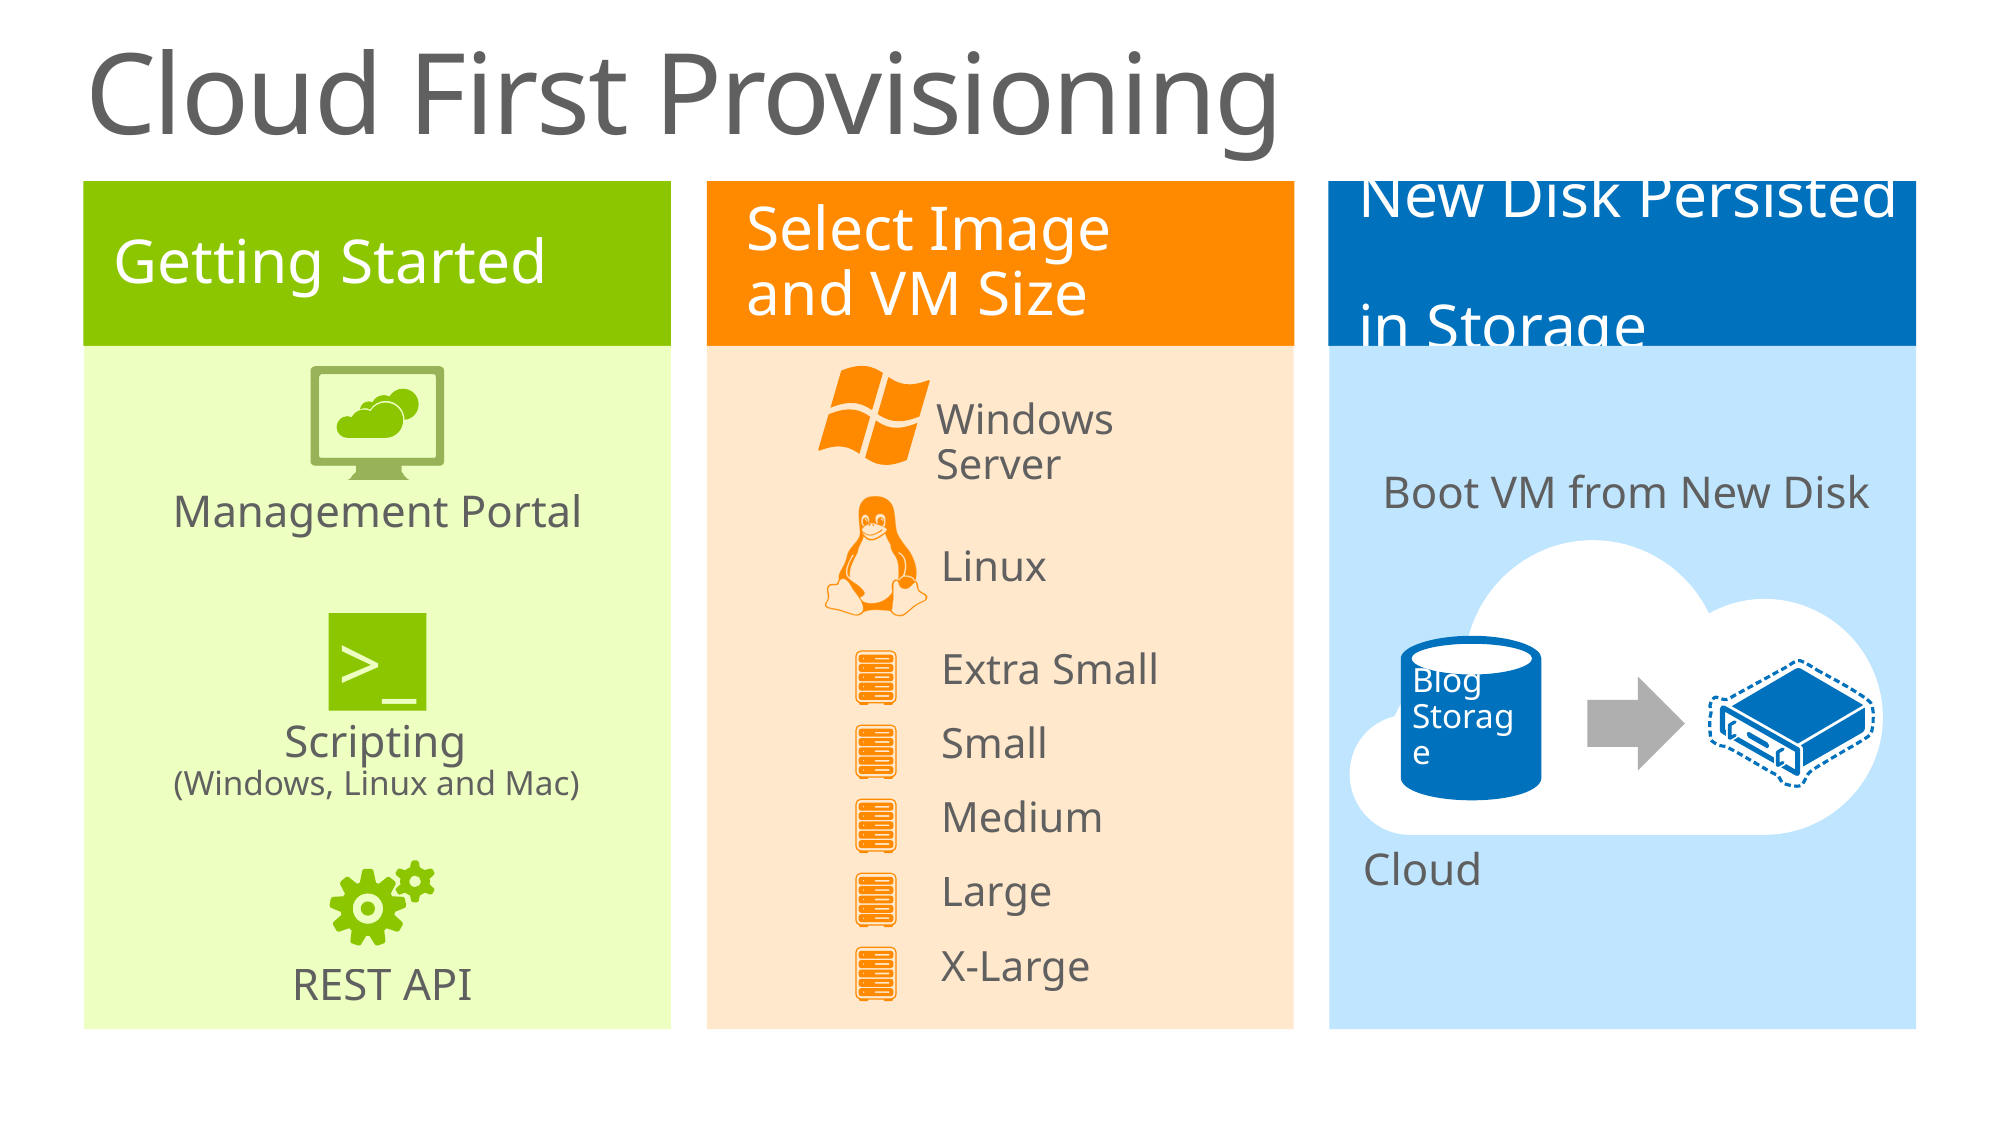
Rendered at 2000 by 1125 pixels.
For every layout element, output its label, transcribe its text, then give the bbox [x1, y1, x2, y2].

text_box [706, 180, 1295, 1030]
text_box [1328, 180, 1917, 1030]
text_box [83, 180, 672, 1030]
title Cloud First Provisioning [85, 37, 1914, 162]
